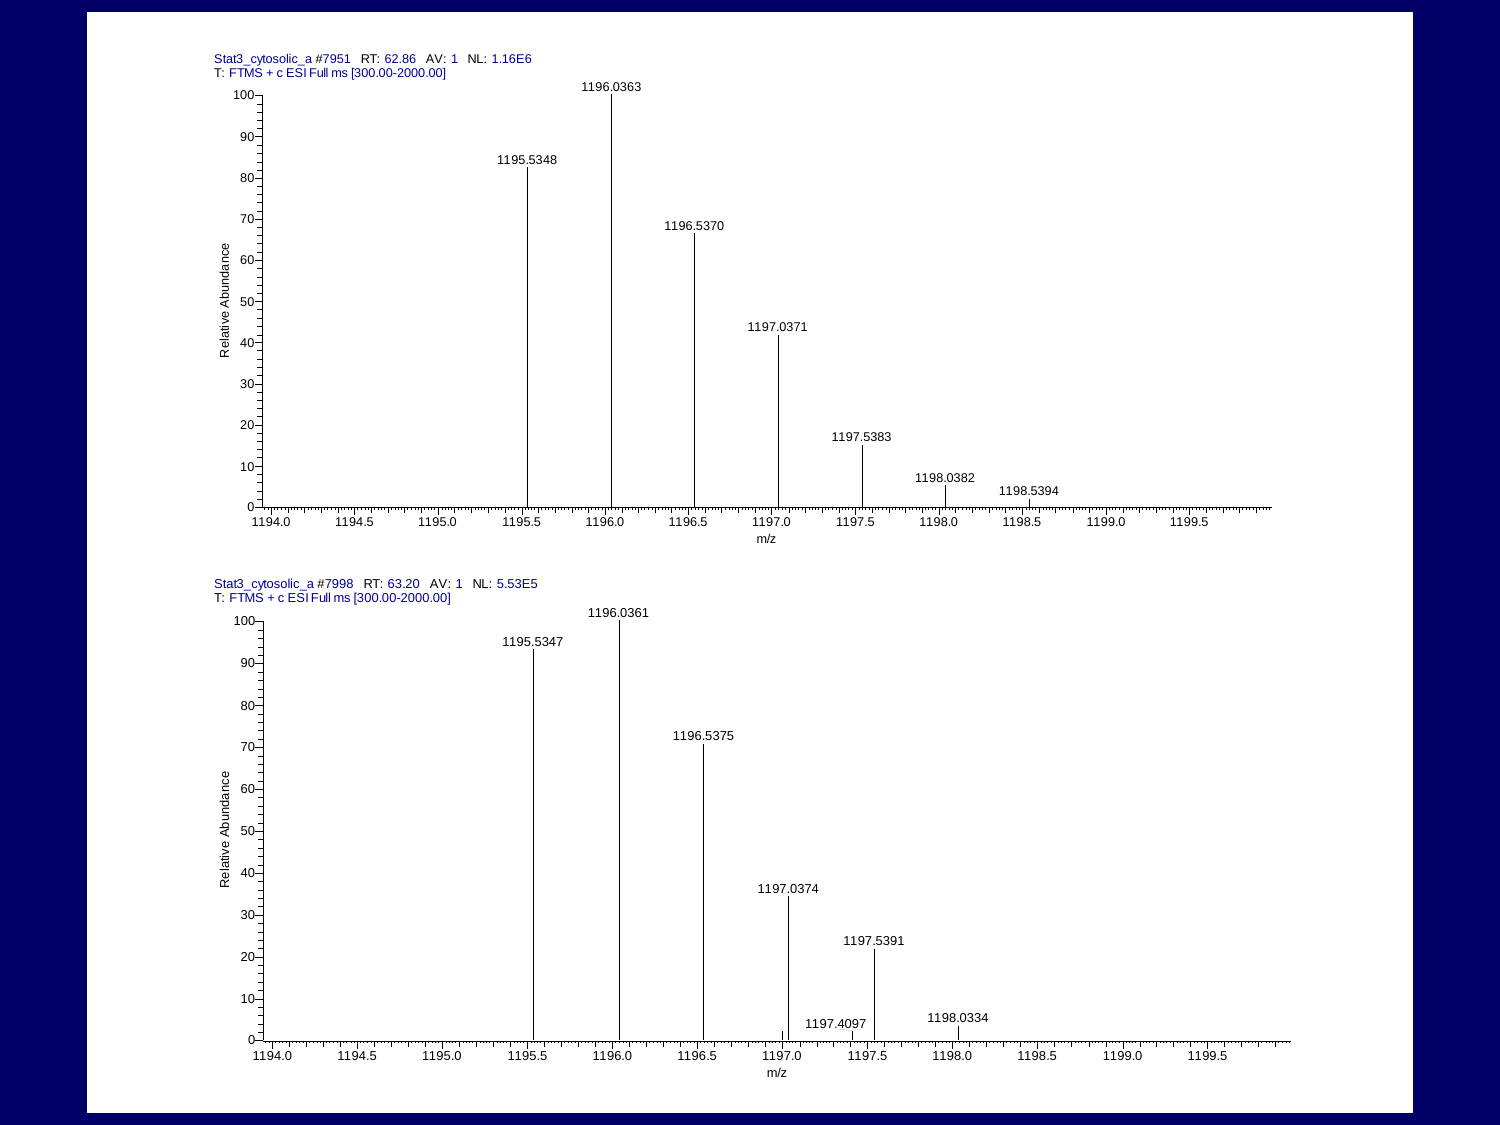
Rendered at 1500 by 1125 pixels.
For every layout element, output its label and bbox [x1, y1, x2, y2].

picture [212, 574, 1313, 1087]
picture [212, 49, 1293, 553]
text_box [87, 12, 1413, 1113]
